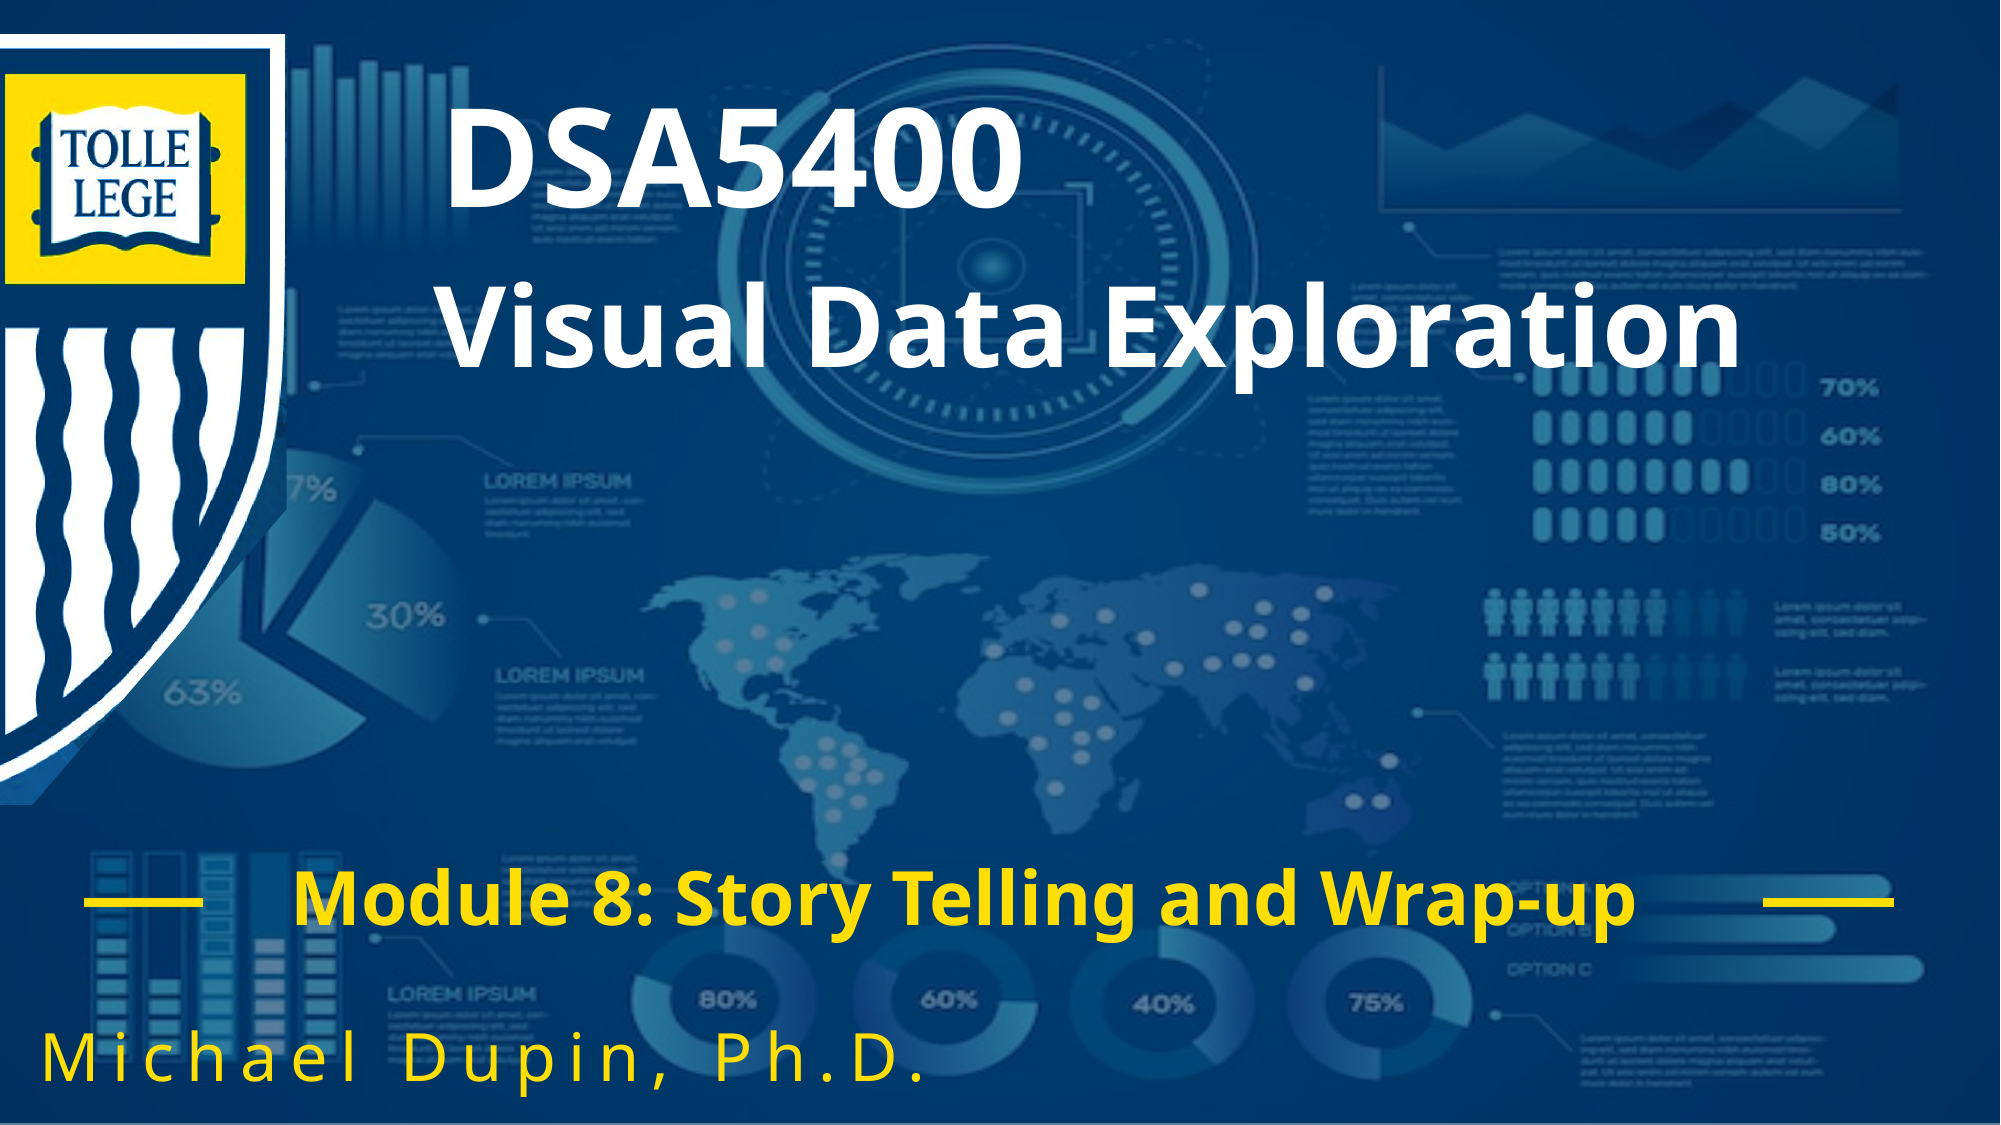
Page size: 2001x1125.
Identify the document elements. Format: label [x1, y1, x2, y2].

text_box [84, 843, 1895, 950]
picture [0, 0, 2000, 1124]
